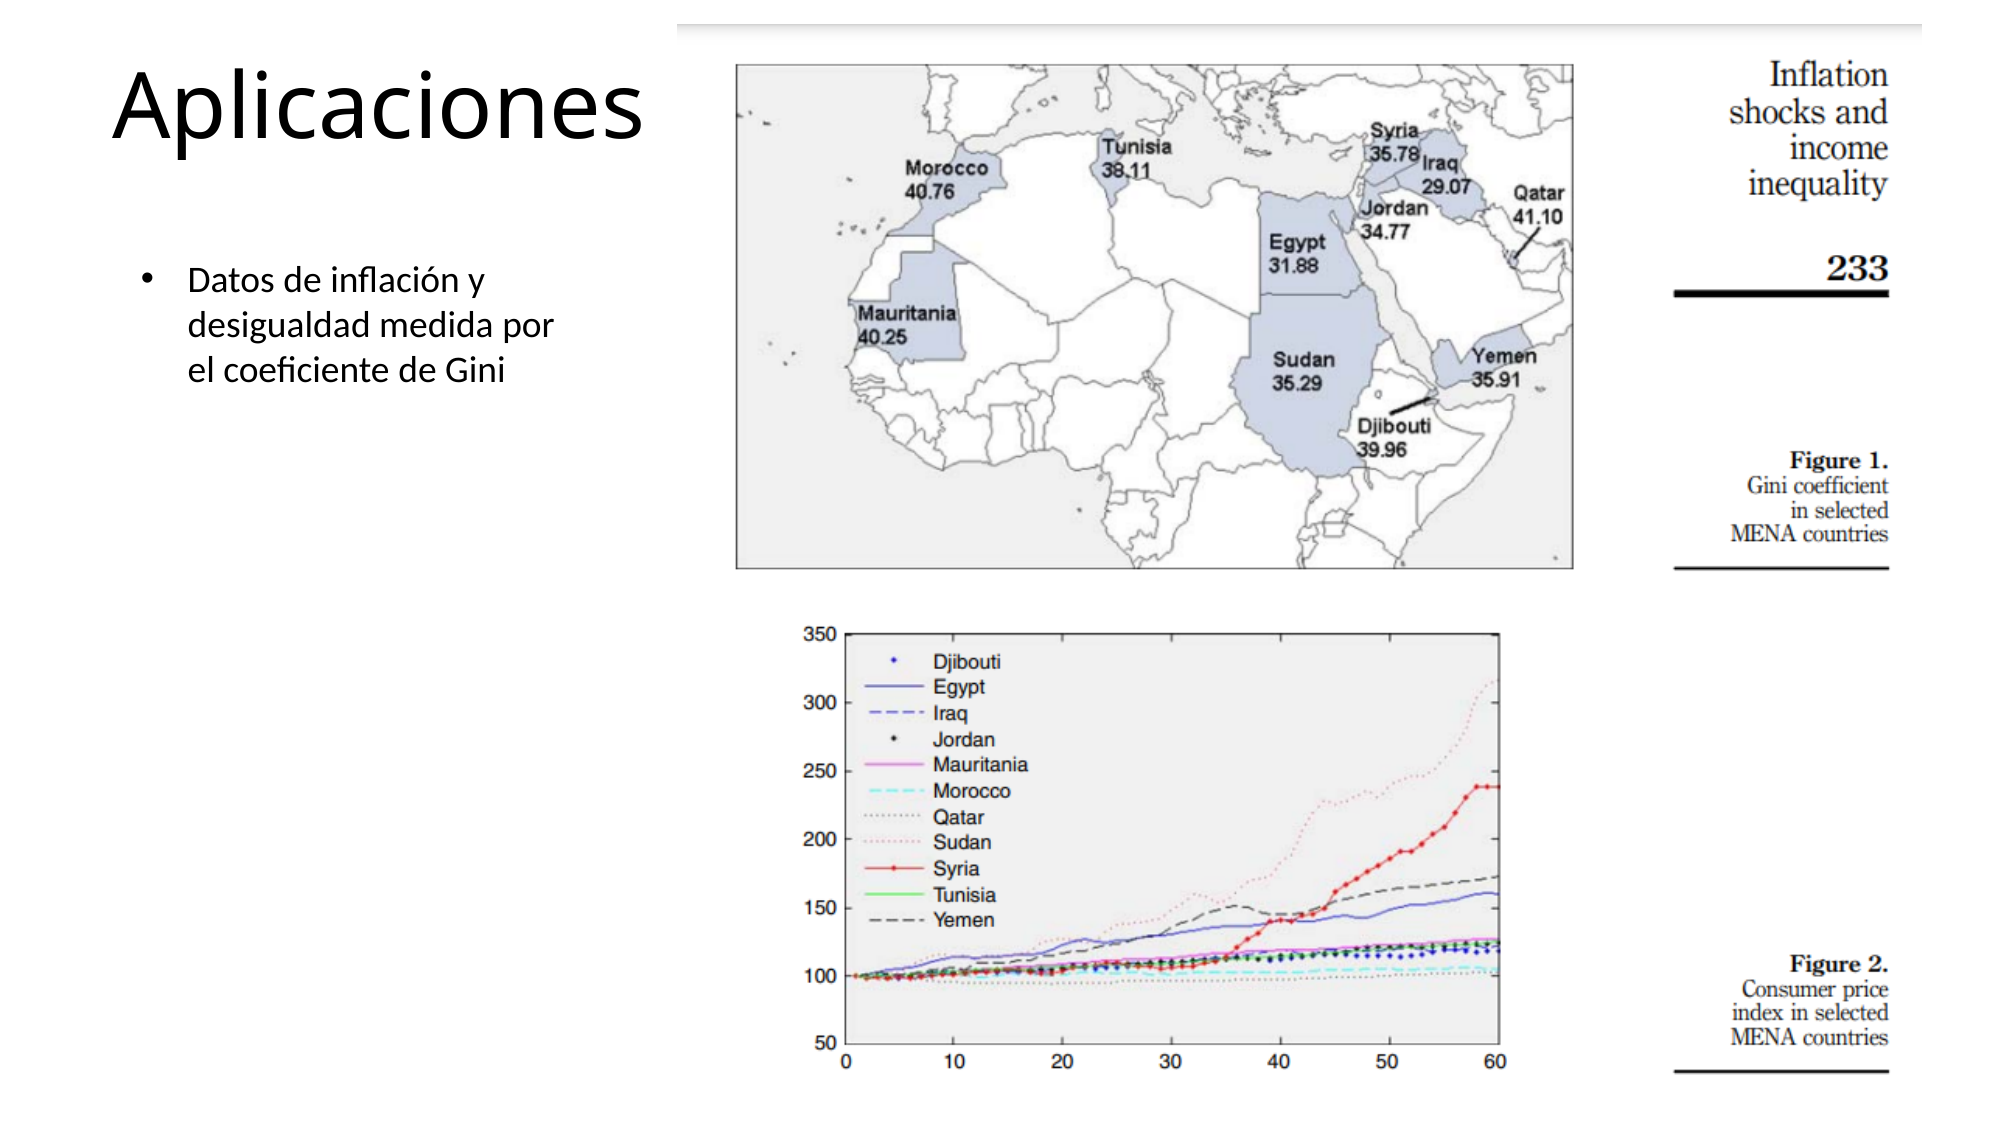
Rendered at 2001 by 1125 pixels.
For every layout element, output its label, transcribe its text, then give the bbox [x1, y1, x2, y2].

title Aplicaciones [97, 0, 977, 218]
text_box Datos de inflación y desigualdad medida por el coeficiente de Gini [126, 247, 579, 398]
picture [677, 24, 1922, 1084]
